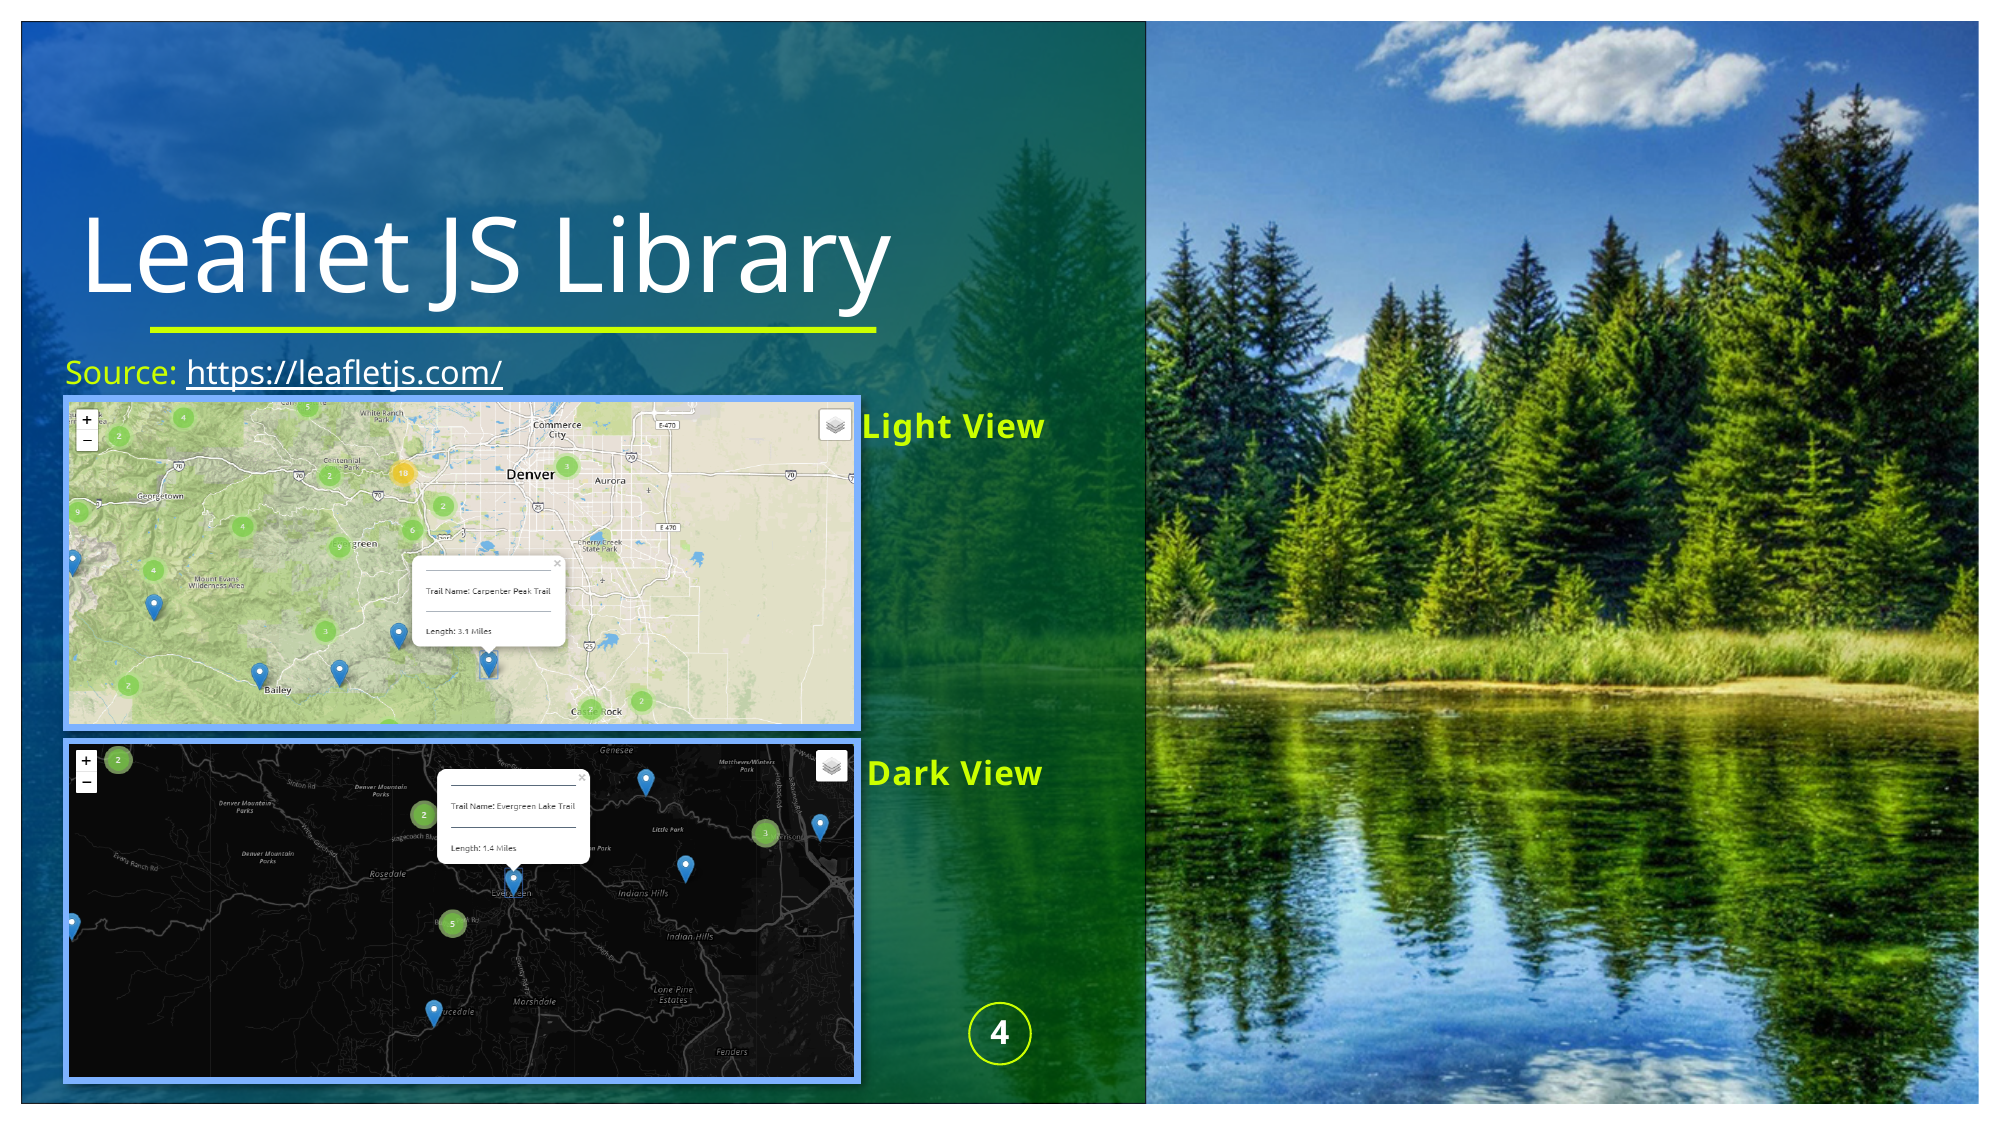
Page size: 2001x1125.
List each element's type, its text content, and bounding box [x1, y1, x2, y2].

picture [360, 333, 698, 345]
picture [69, 401, 855, 725]
list Source: https://leafletjs.com/ [50, 345, 818, 401]
text_box Dark View [855, 744, 1059, 799]
title Leaflet JS Library [64, 194, 1000, 324]
picture [69, 744, 855, 1078]
text_box Light View [846, 397, 1061, 453]
slide_number 4 [954, 1003, 1045, 1064]
picture [382, 731, 487, 738]
picture [21, 21, 1979, 1104]
